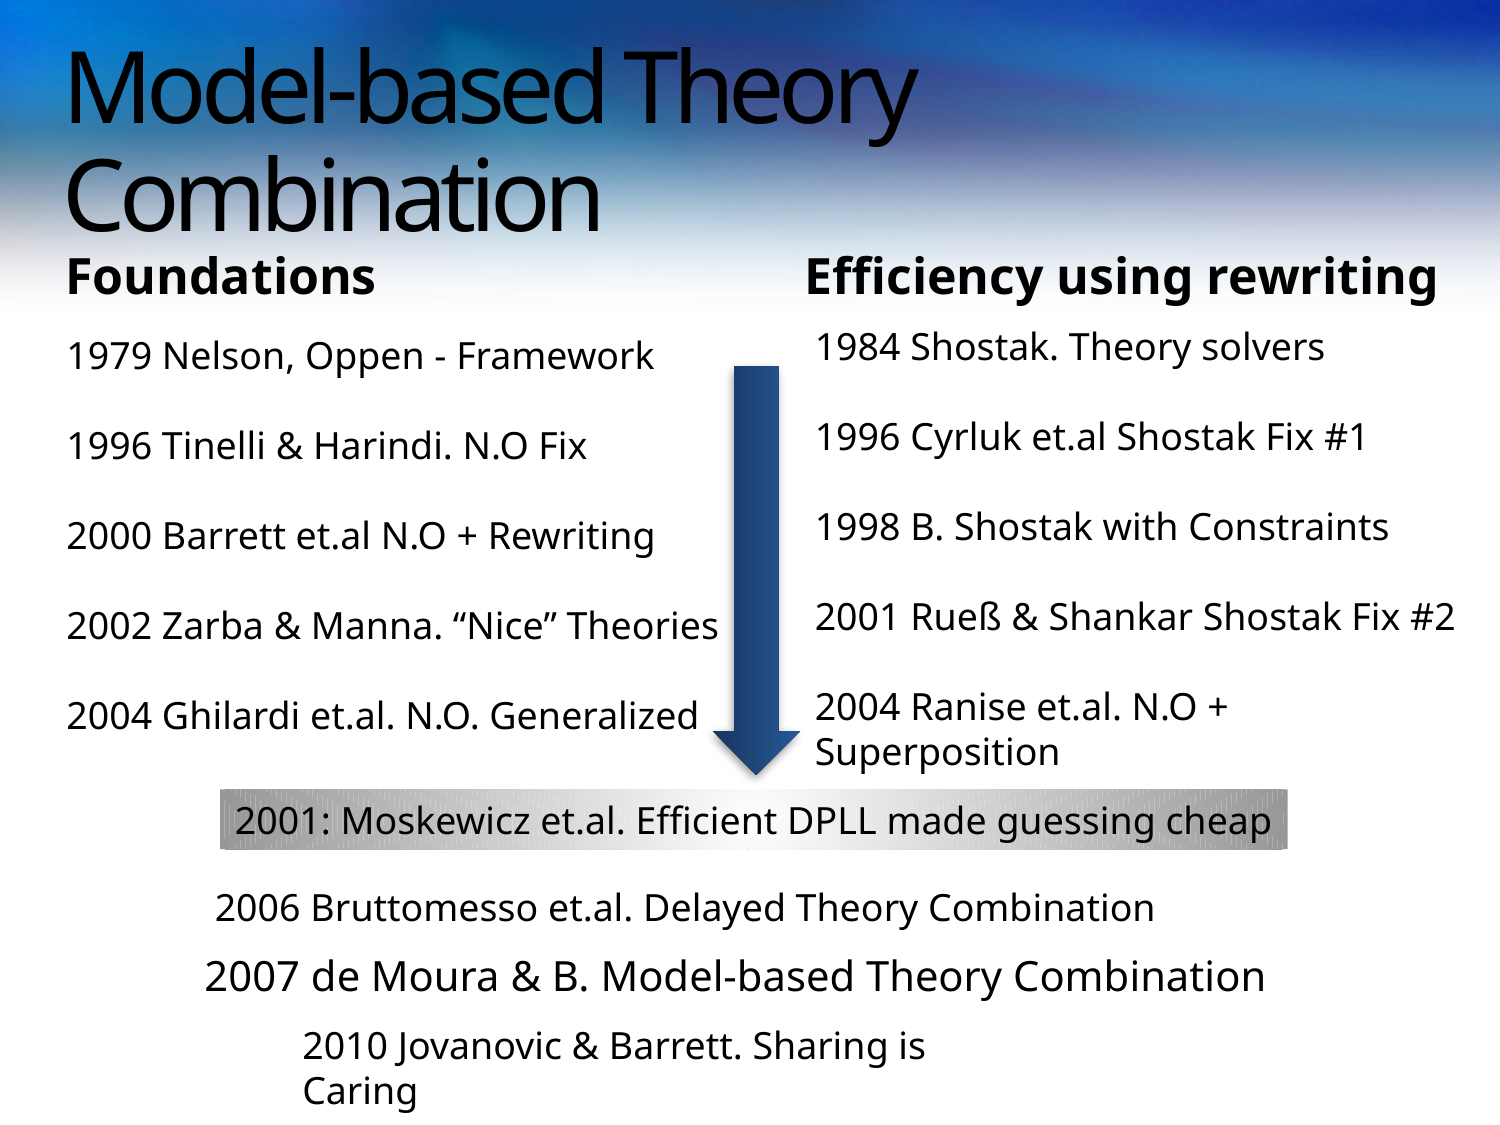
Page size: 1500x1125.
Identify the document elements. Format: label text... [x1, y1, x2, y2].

text_box 2006 Bruttomesso et.al. Delayed Theory Combination [199, 876, 1263, 937]
text_box [726, 365, 800, 775]
text_box 2001: Moskewicz et.al. Efficient DPLL made guessing cheap [220, 789, 1288, 850]
text_box Foundations [50, 237, 392, 313]
text_box Efficiency using rewriting [789, 237, 1455, 313]
text_box 2010 Jovanovic & Barrett. Sharing is Caring [287, 1015, 1067, 1120]
text_box 1979 Nelson, Oppen - Framework 1996 Tinelli & Harindi. N.O Fix 2000 Barrett et.al N.O + Rewriting 2002 Zarba & Manna. “Nice” Theories 2004 Ghilardi et.al. N.O. Generalized [51, 324, 735, 745]
text_box 2007 de Moura & B. Model-based Theory Combination [189, 942, 1340, 1007]
title Model-based Theory Combination [62, 37, 1438, 148]
text_box 1984 Shostak. Theory solvers 1996 Cyrluk et.al Shostak Fix #1 1998 B. Shostak with Constraints 2001 Rueß & Shankar Shostak Fix #2 2004 Ranise et.al. N.O + Superposition [800, 315, 1500, 781]
picture [0, 0, 1500, 1125]
